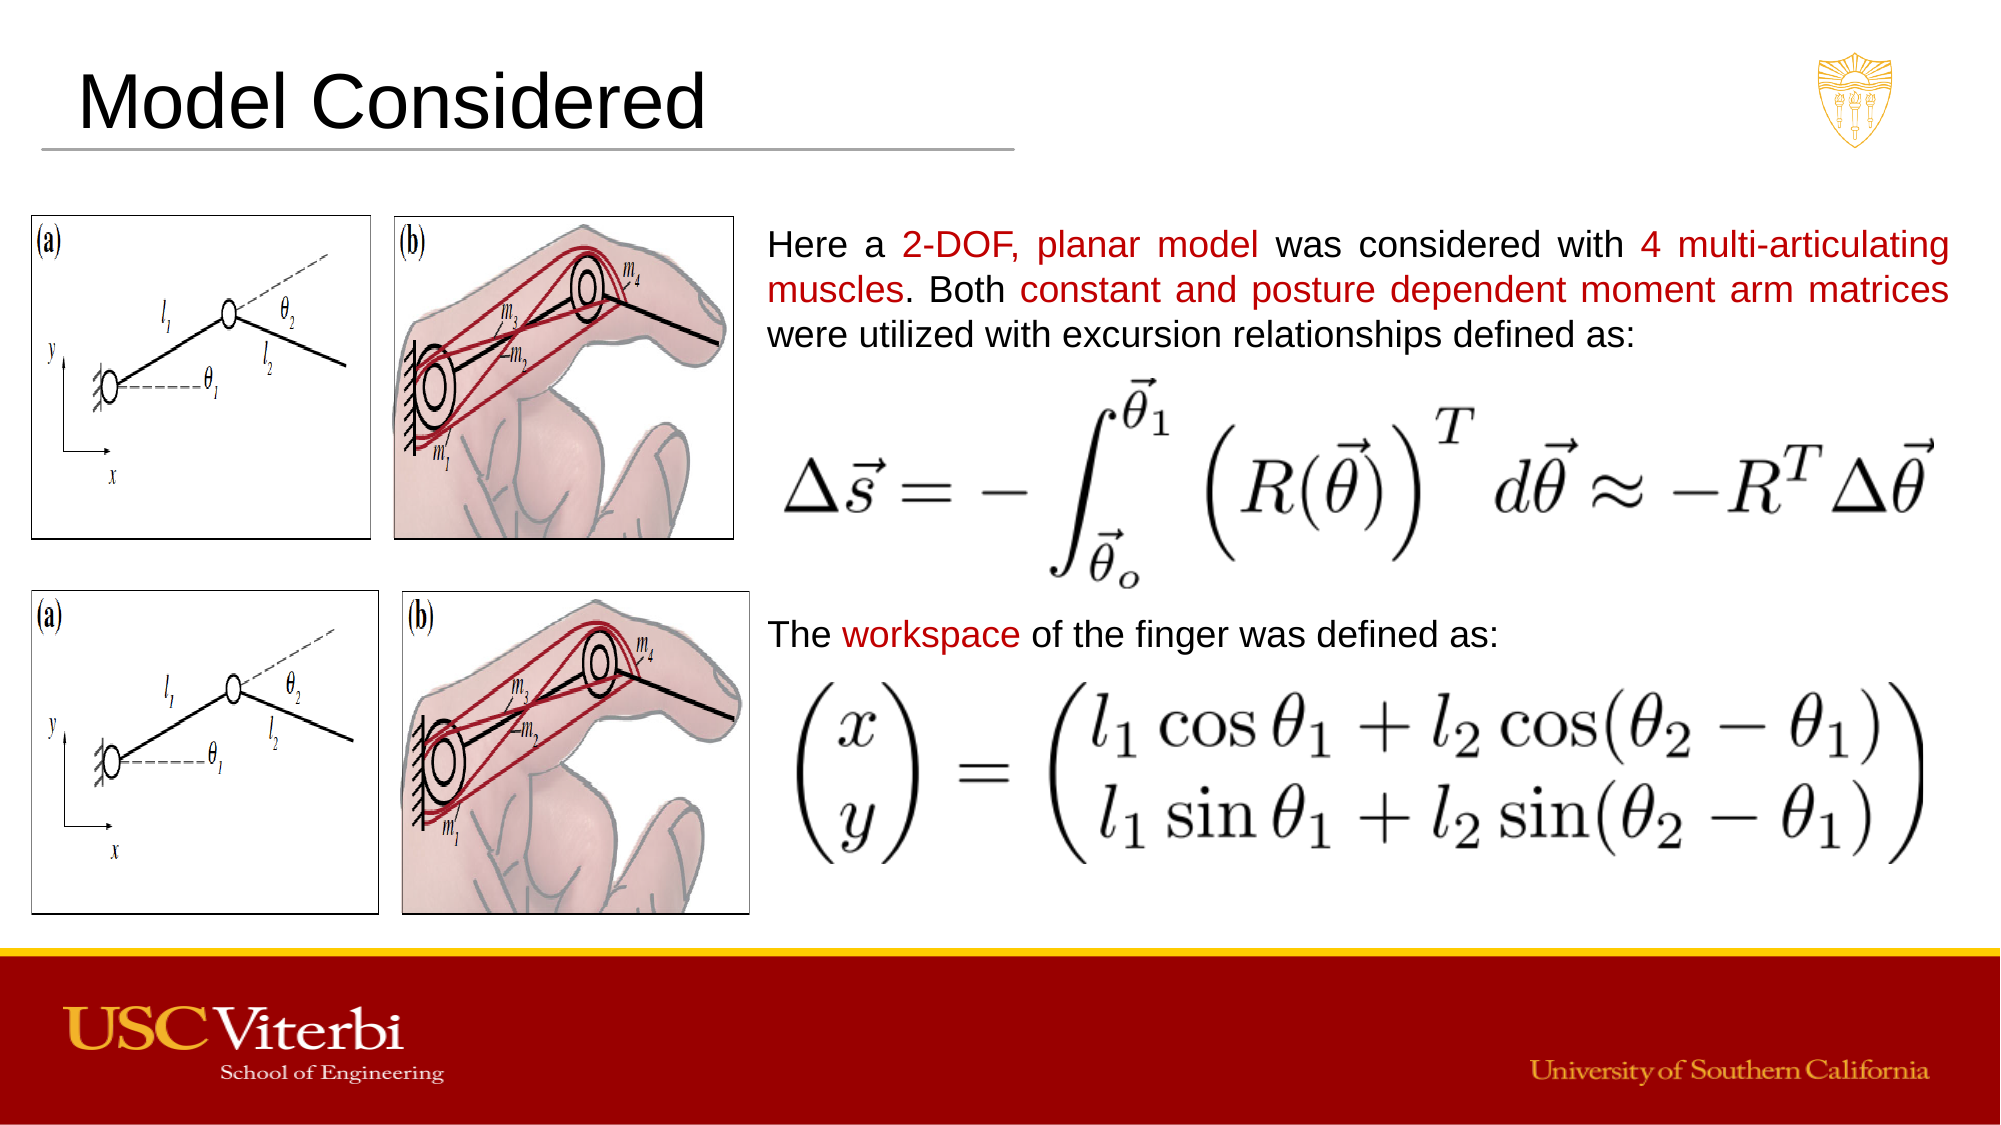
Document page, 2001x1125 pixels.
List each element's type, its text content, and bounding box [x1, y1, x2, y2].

picture [18, 574, 768, 934]
subtitle Model Considered [62, 45, 1250, 150]
picture [18, 199, 752, 559]
picture [1793, 38, 1917, 162]
picture [1530, 1059, 1930, 1086]
picture [793, 682, 1924, 865]
picture [63, 1006, 445, 1084]
picture [783, 377, 1934, 589]
text_box Here a 2-DOF, planar model was considered with 4 multi-articulating muscles. Both constant and posture dependent moment arm matrices were utilized with excursion relationships defined as: The workspace of the finger was defined as: [767, 212, 1950, 942]
